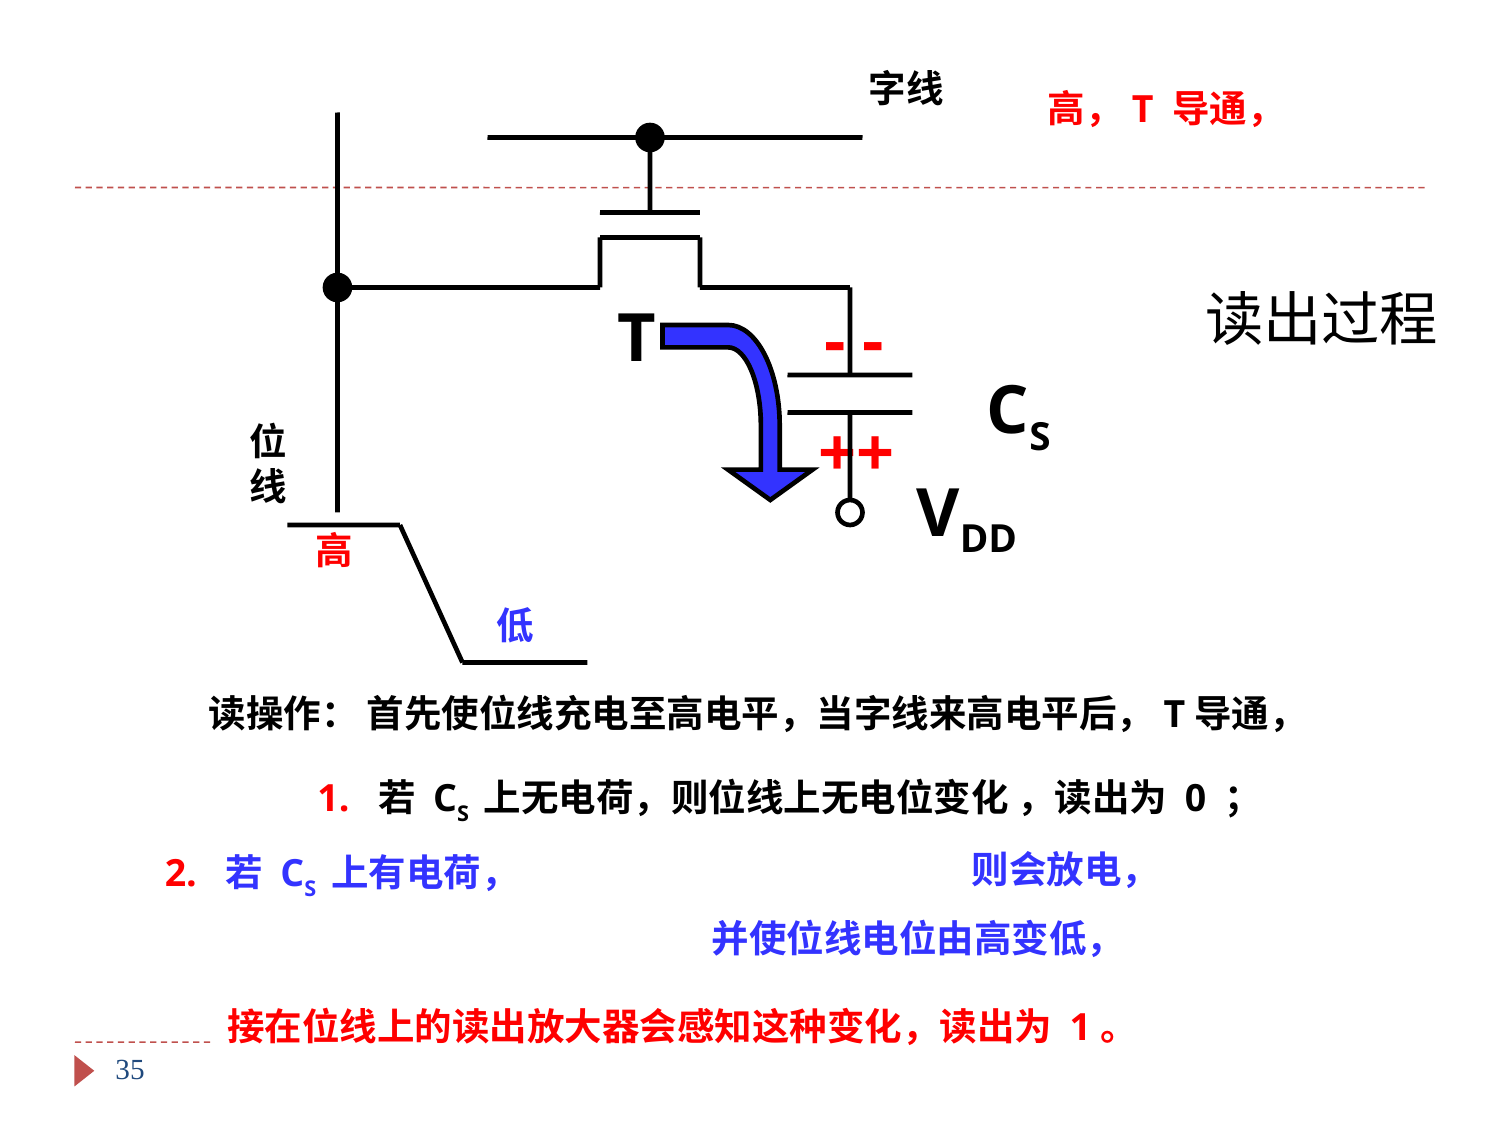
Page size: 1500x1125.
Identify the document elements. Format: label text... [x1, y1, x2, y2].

text_box ++ [803, 402, 910, 412]
text_box 则会放电， [957, 838, 1175, 899]
text_box - - [809, 376, 900, 385]
text_box 高，T 导通， [1033, 77, 1300, 138]
text_box 高 [301, 520, 369, 525]
text_box 高 [301, 526, 369, 580]
text_box 位 线 [235, 410, 303, 515]
text_box [324, 275, 350, 300]
text_box 并使位线电位由高变低， [696, 907, 1140, 968]
text_box 低 [481, 595, 549, 655]
text_box [662, 324, 813, 500]
text_box ++ [803, 413, 910, 498]
text_box 1. 若 CS 上无电荷，则位线上无电位变化 ，读出为 0 ； [302, 767, 1278, 833]
text_box [637, 125, 663, 150]
text_box 接在位线上的读出放大器会感知这种变化，读出为 1。 [212, 995, 1475, 1055]
text_box VDD [901, 462, 1032, 568]
text_box CS [972, 359, 1066, 466]
text_box [837, 500, 863, 526]
text_box 2. 若 CS 上有电荷， [149, 842, 663, 908]
text_box 字线 [853, 57, 959, 118]
text_box T [603, 287, 672, 383]
text_box - - [809, 290, 900, 375]
text_box 读操作： 首先使位线充电至高电平，当字线来高电平后，T导通， [193, 682, 1322, 743]
text_box 读出过程 [1190, 274, 1453, 360]
slide_number 35 [100, 1042, 426, 1103]
